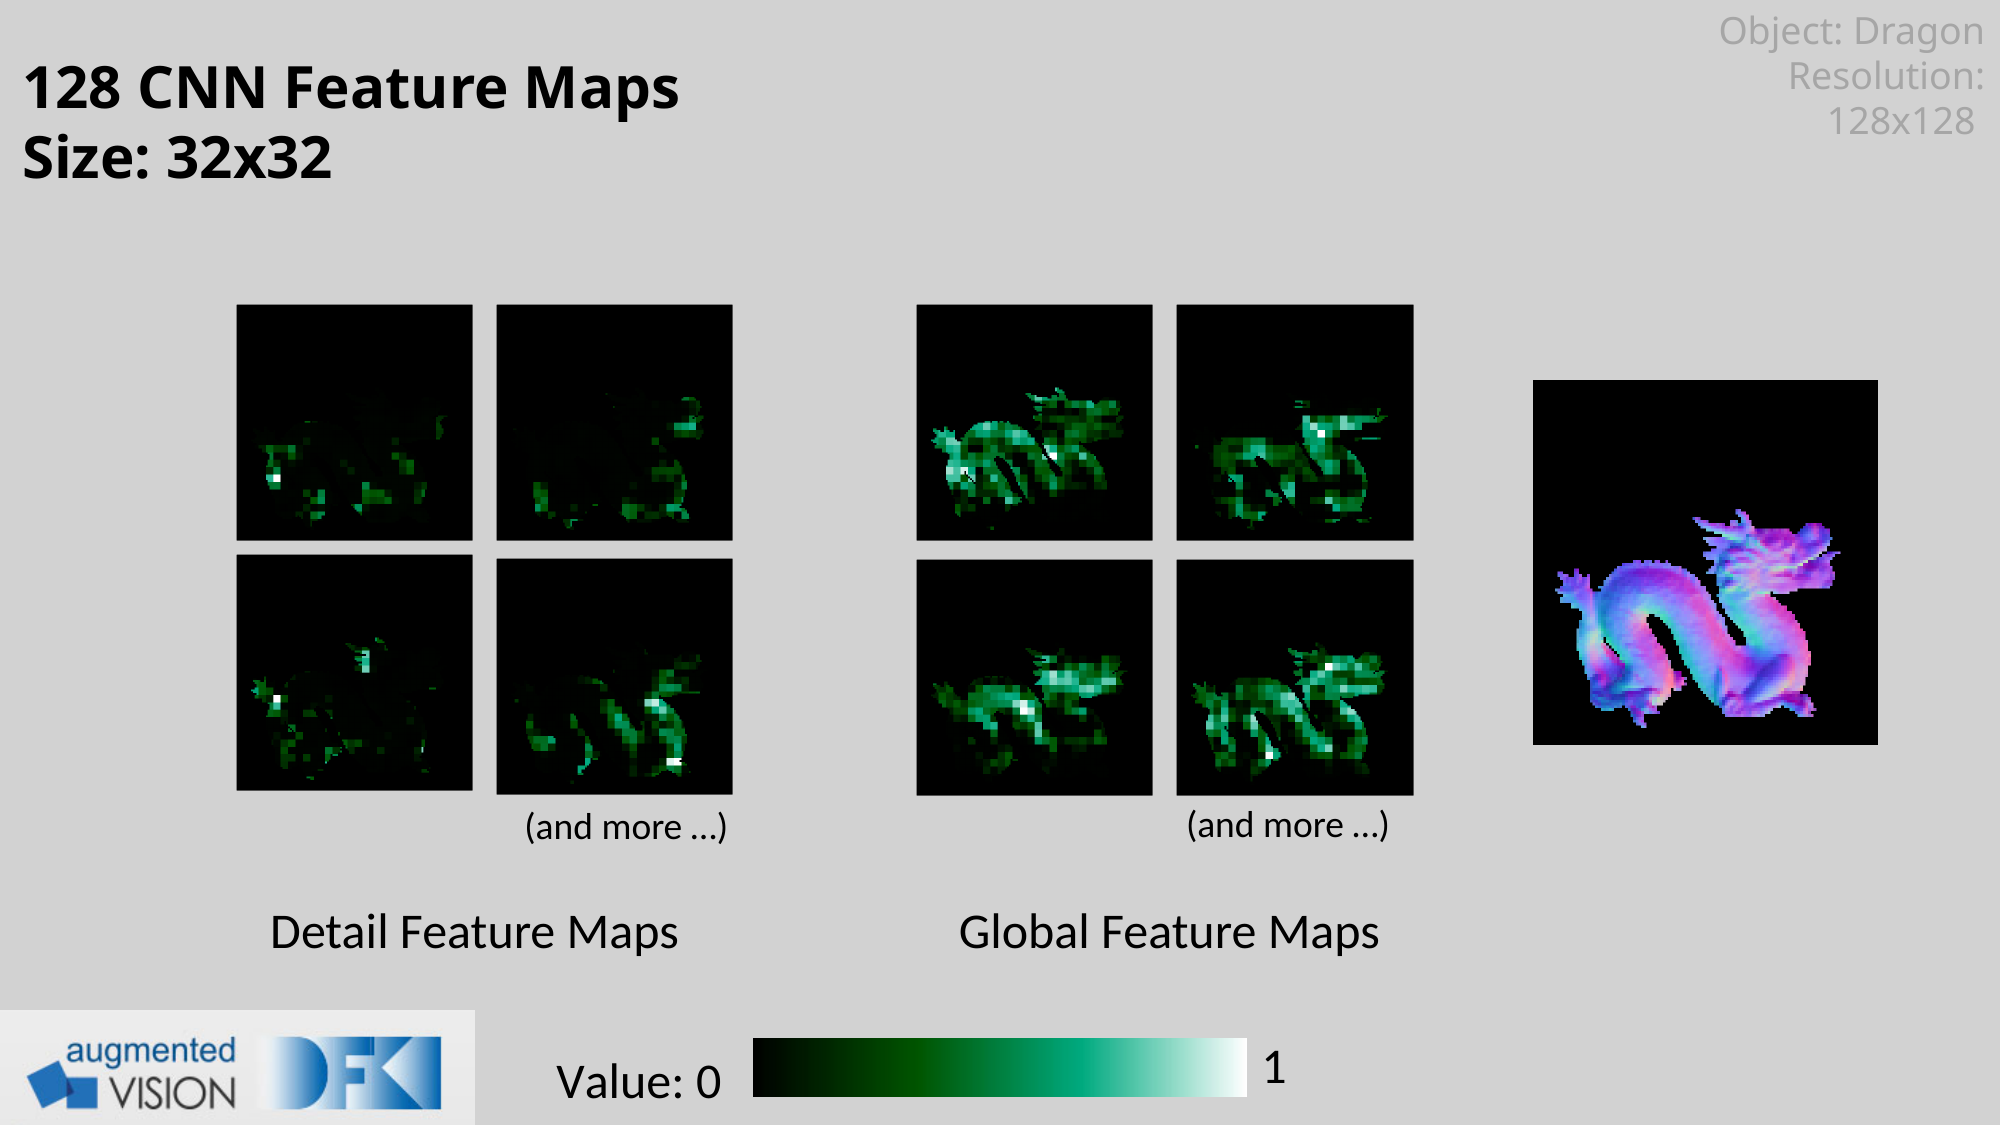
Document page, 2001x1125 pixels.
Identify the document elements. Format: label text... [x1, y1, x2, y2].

text_box Global Feature Maps [944, 891, 1396, 967]
text_box (and more …) [509, 794, 744, 855]
picture [496, 304, 733, 541]
text_box Object: Dragon Resolution: 128x128 [1647, 0, 2000, 150]
picture [236, 304, 473, 541]
text_box 128 CNN Feature Maps Size: 32x32 [7, 42, 711, 198]
text_box (and more …) [1171, 792, 1405, 853]
picture [236, 554, 473, 791]
picture [0, 1010, 475, 1125]
picture [916, 559, 1153, 796]
picture [1176, 559, 1414, 796]
picture [753, 1038, 1247, 1097]
text_box Value: 0 [541, 1041, 737, 1117]
picture [496, 558, 733, 795]
picture [916, 304, 1153, 541]
picture [1533, 380, 1878, 745]
text_box Detail Feature Maps [255, 891, 694, 967]
text_box 1 [1246, 1026, 1289, 1101]
picture [1176, 304, 1414, 541]
